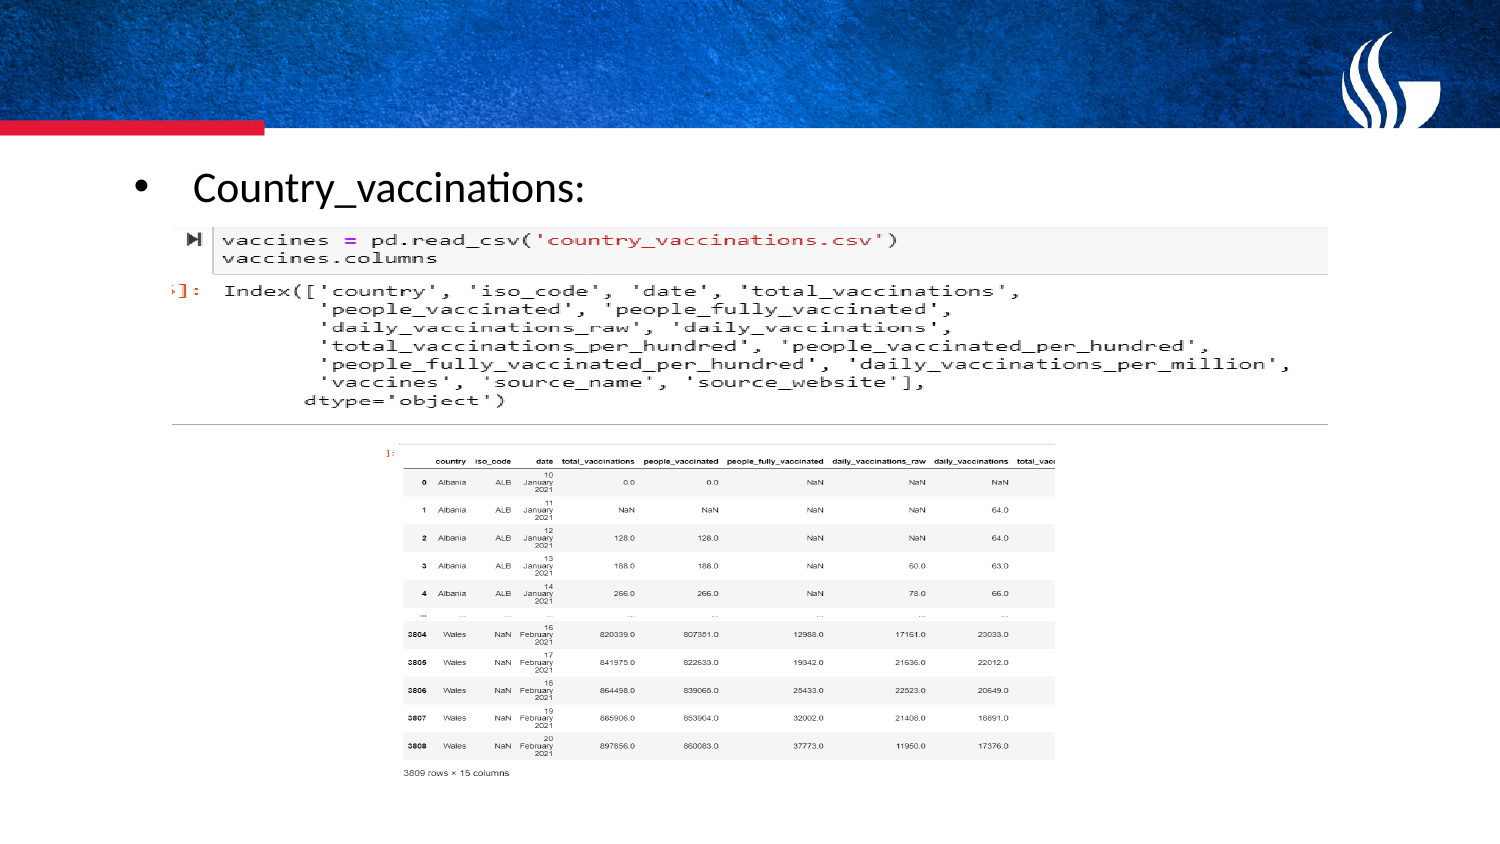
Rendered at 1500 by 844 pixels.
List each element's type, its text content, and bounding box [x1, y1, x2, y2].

text_box Country_vaccinations: [103, 144, 825, 227]
picture [0, 0, 1500, 844]
